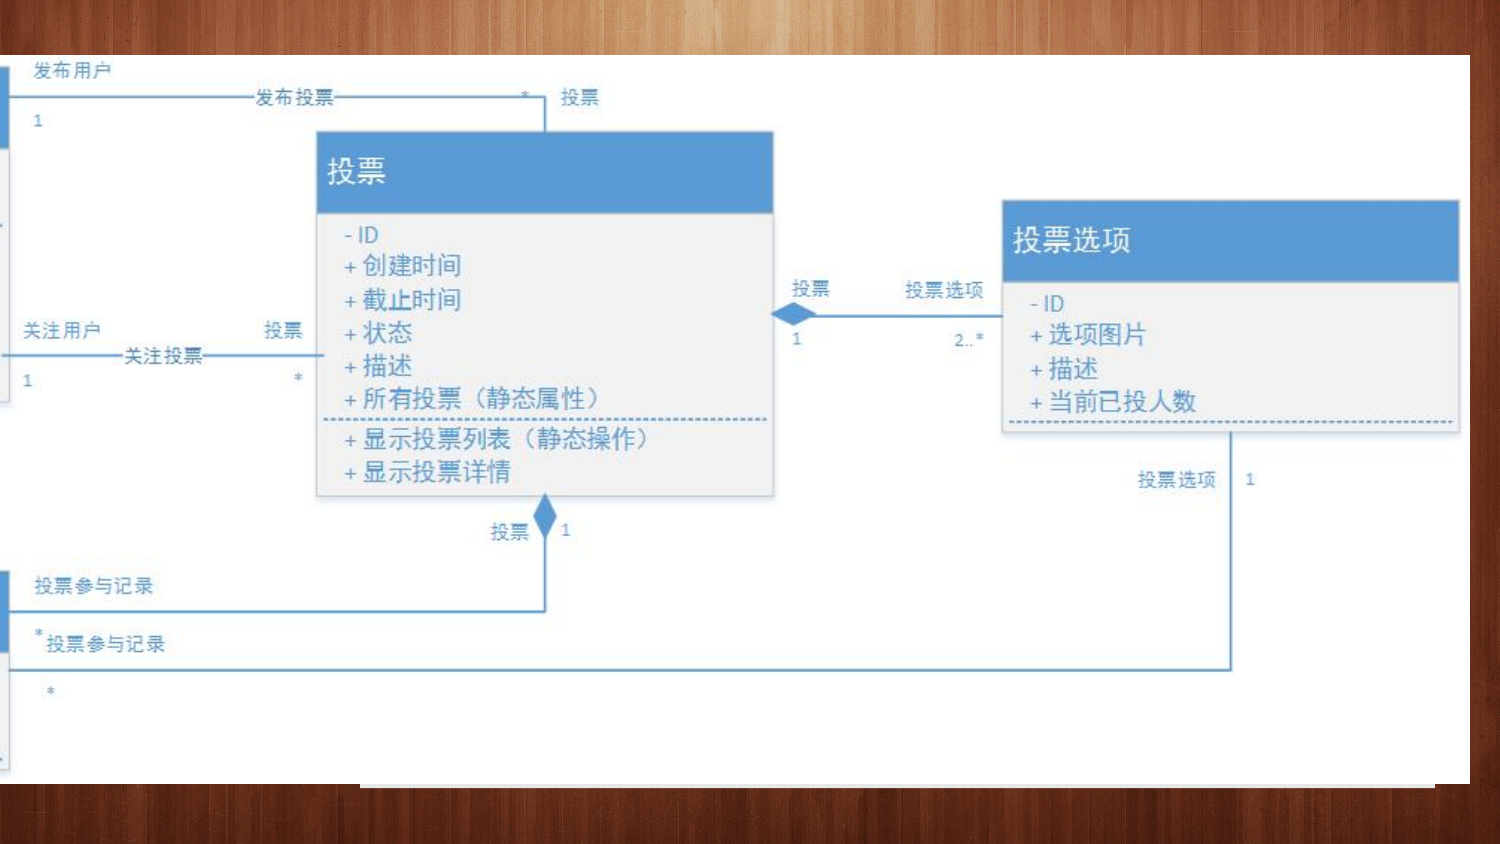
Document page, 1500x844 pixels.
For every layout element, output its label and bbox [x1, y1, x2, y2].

picture [0, 0, 1500, 844]
text_box [360, 784, 1435, 788]
